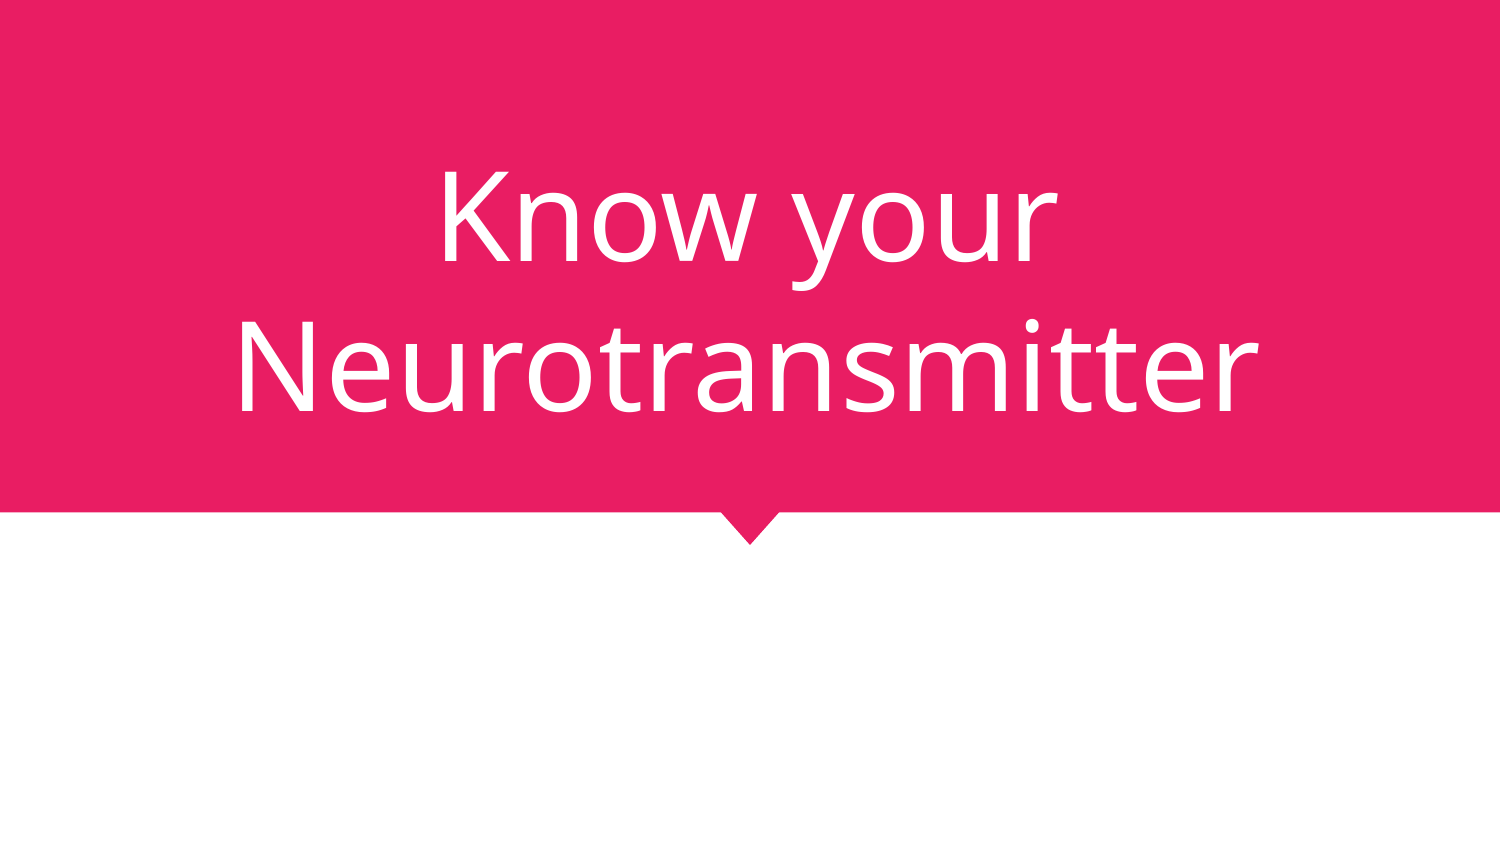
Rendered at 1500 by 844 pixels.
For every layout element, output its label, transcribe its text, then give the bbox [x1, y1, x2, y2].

title Know your Neurotransmitter [67, 105, 1427, 452]
